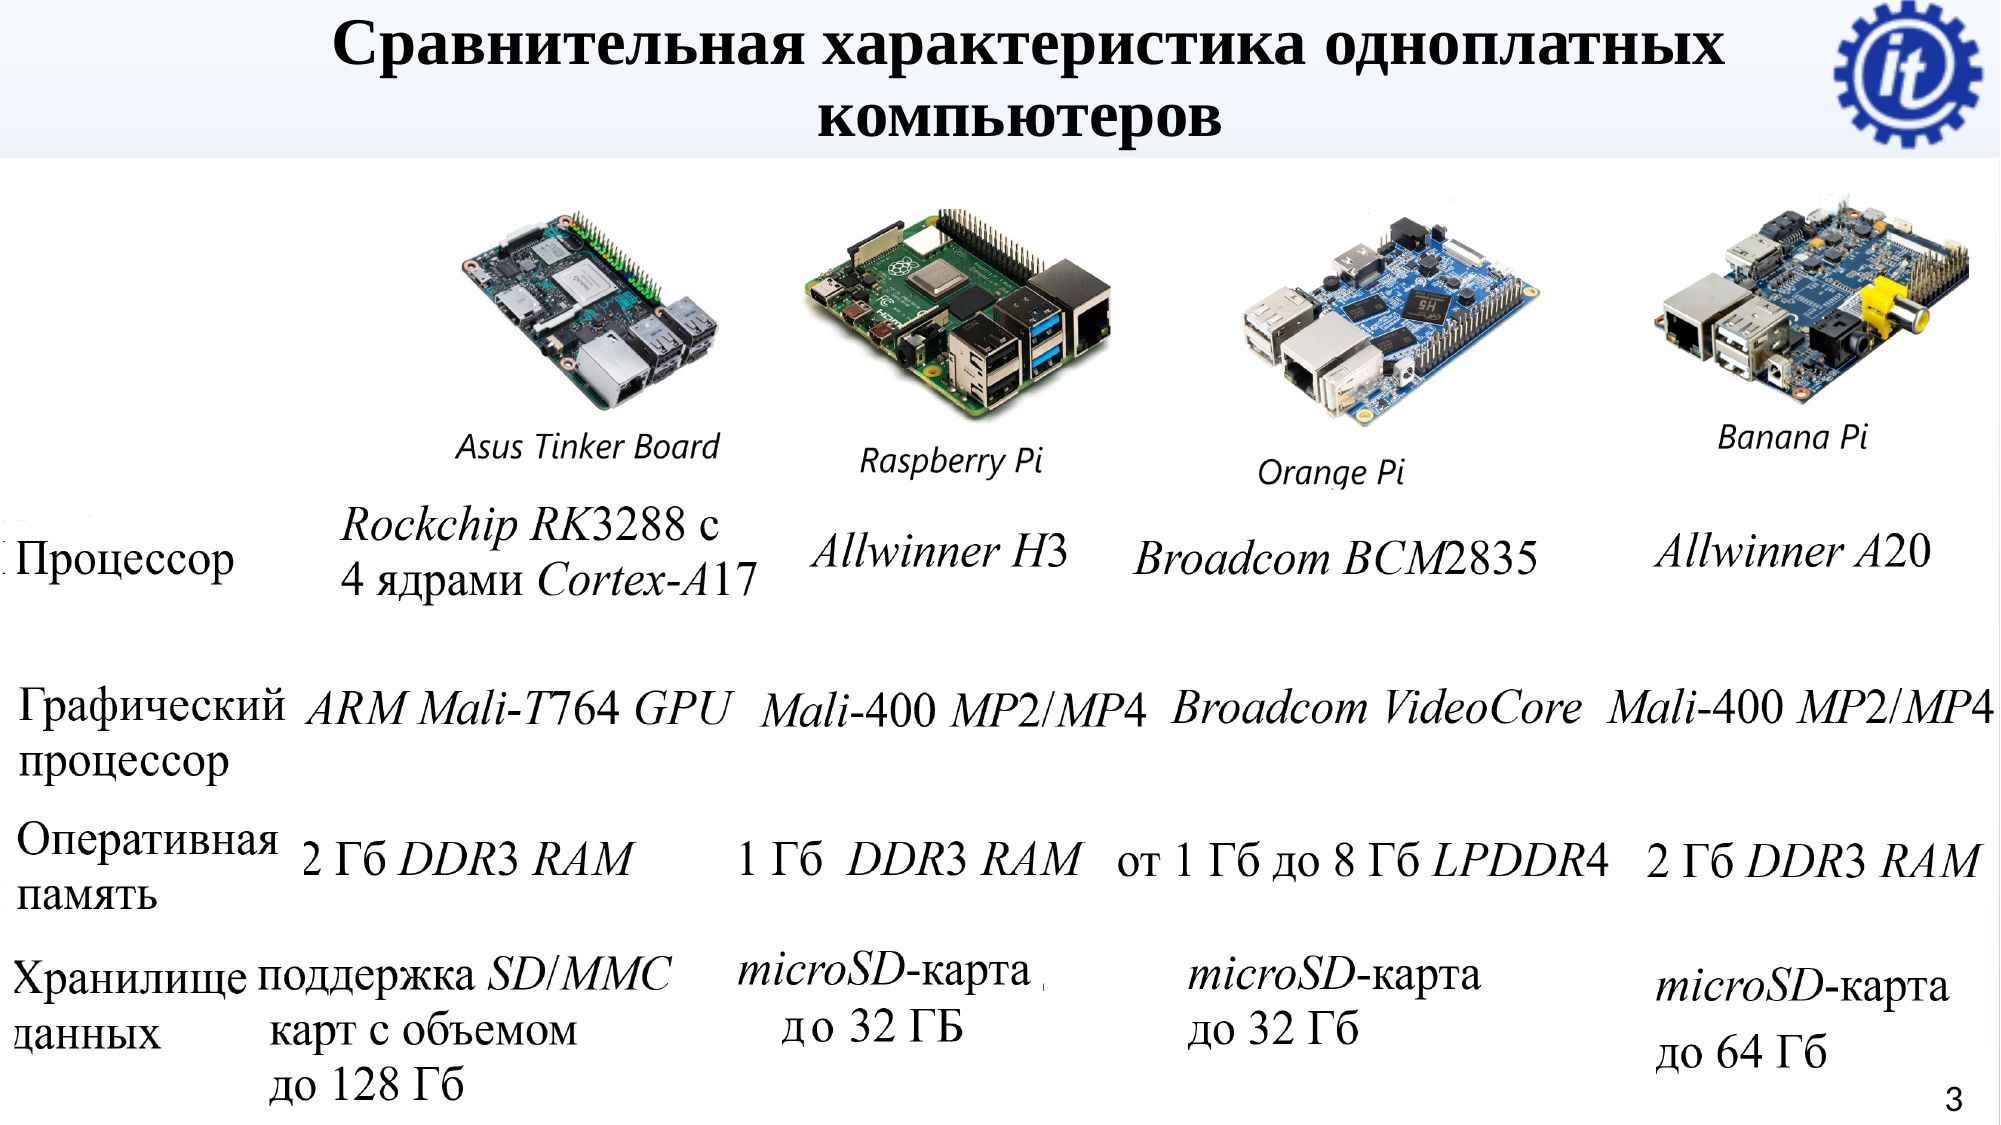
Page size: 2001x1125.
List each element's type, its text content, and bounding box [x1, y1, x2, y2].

title Сравнительная характеристика одноплатных компьютеров [150, 0, 1807, 158]
picture [0, 0, 2000, 1125]
